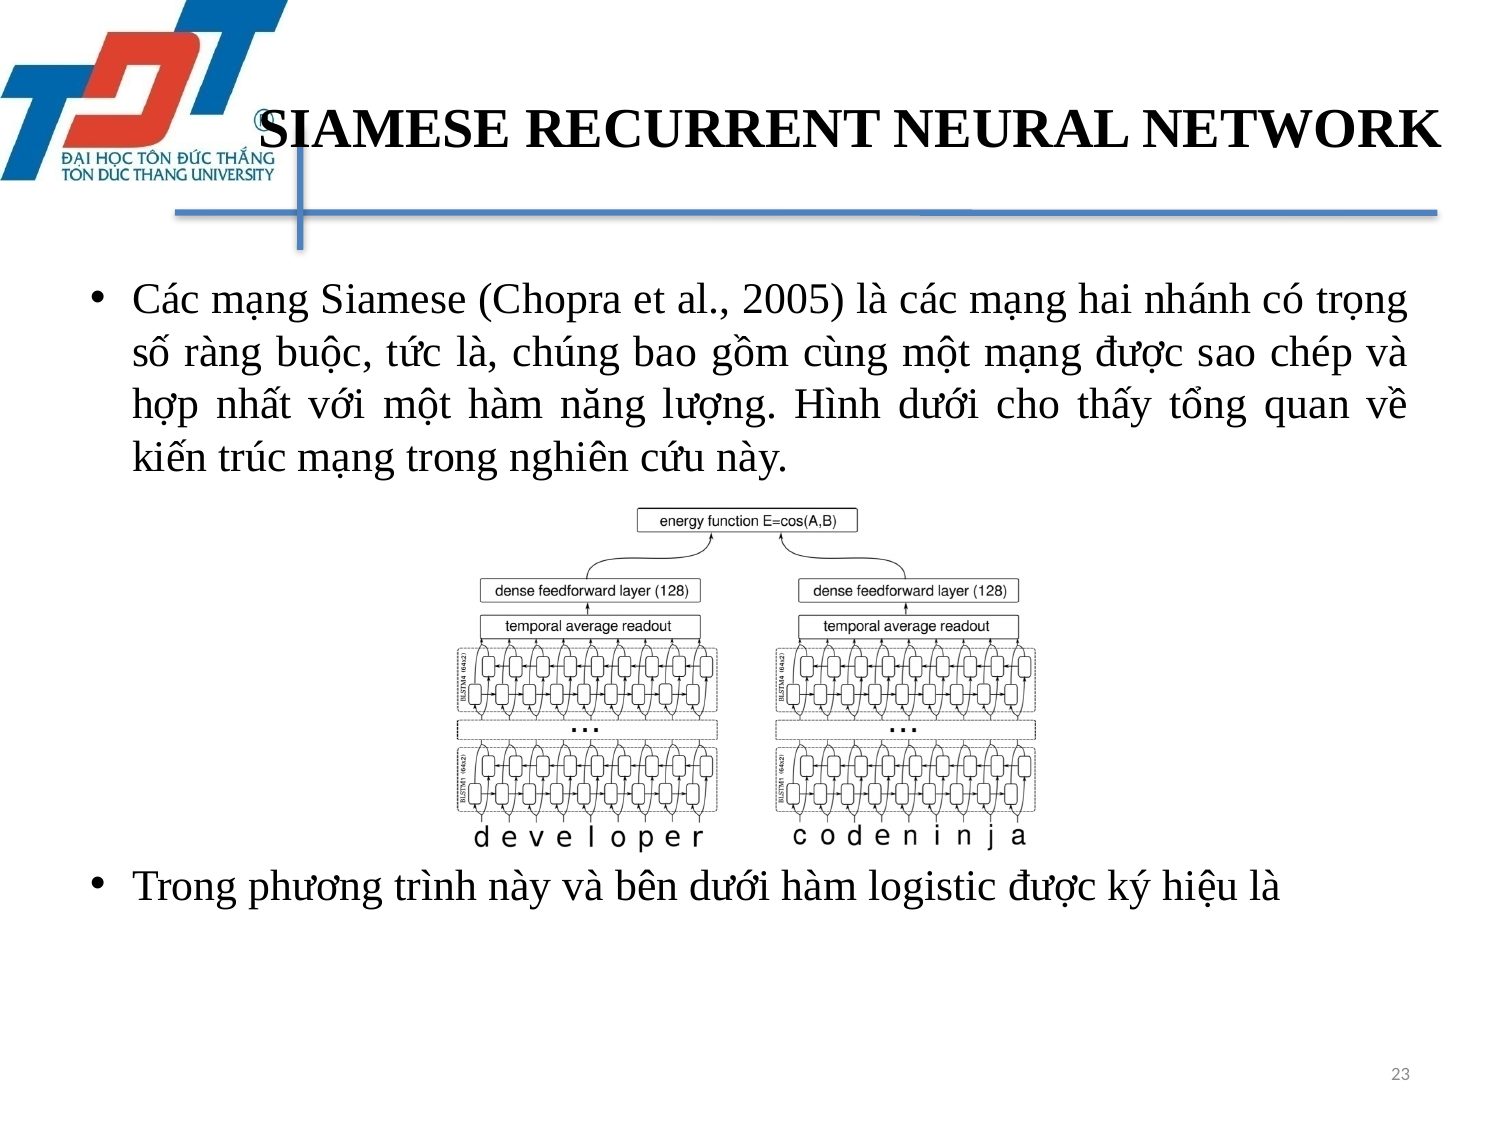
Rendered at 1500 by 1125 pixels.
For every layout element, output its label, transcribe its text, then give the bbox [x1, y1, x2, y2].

slide_number 23 [1074, 1042, 1425, 1103]
picture [0, 0, 288, 181]
title SIAMESE RECURRENT NEURAL NETWORK [174, 31, 1500, 219]
picture [445, 496, 1055, 862]
